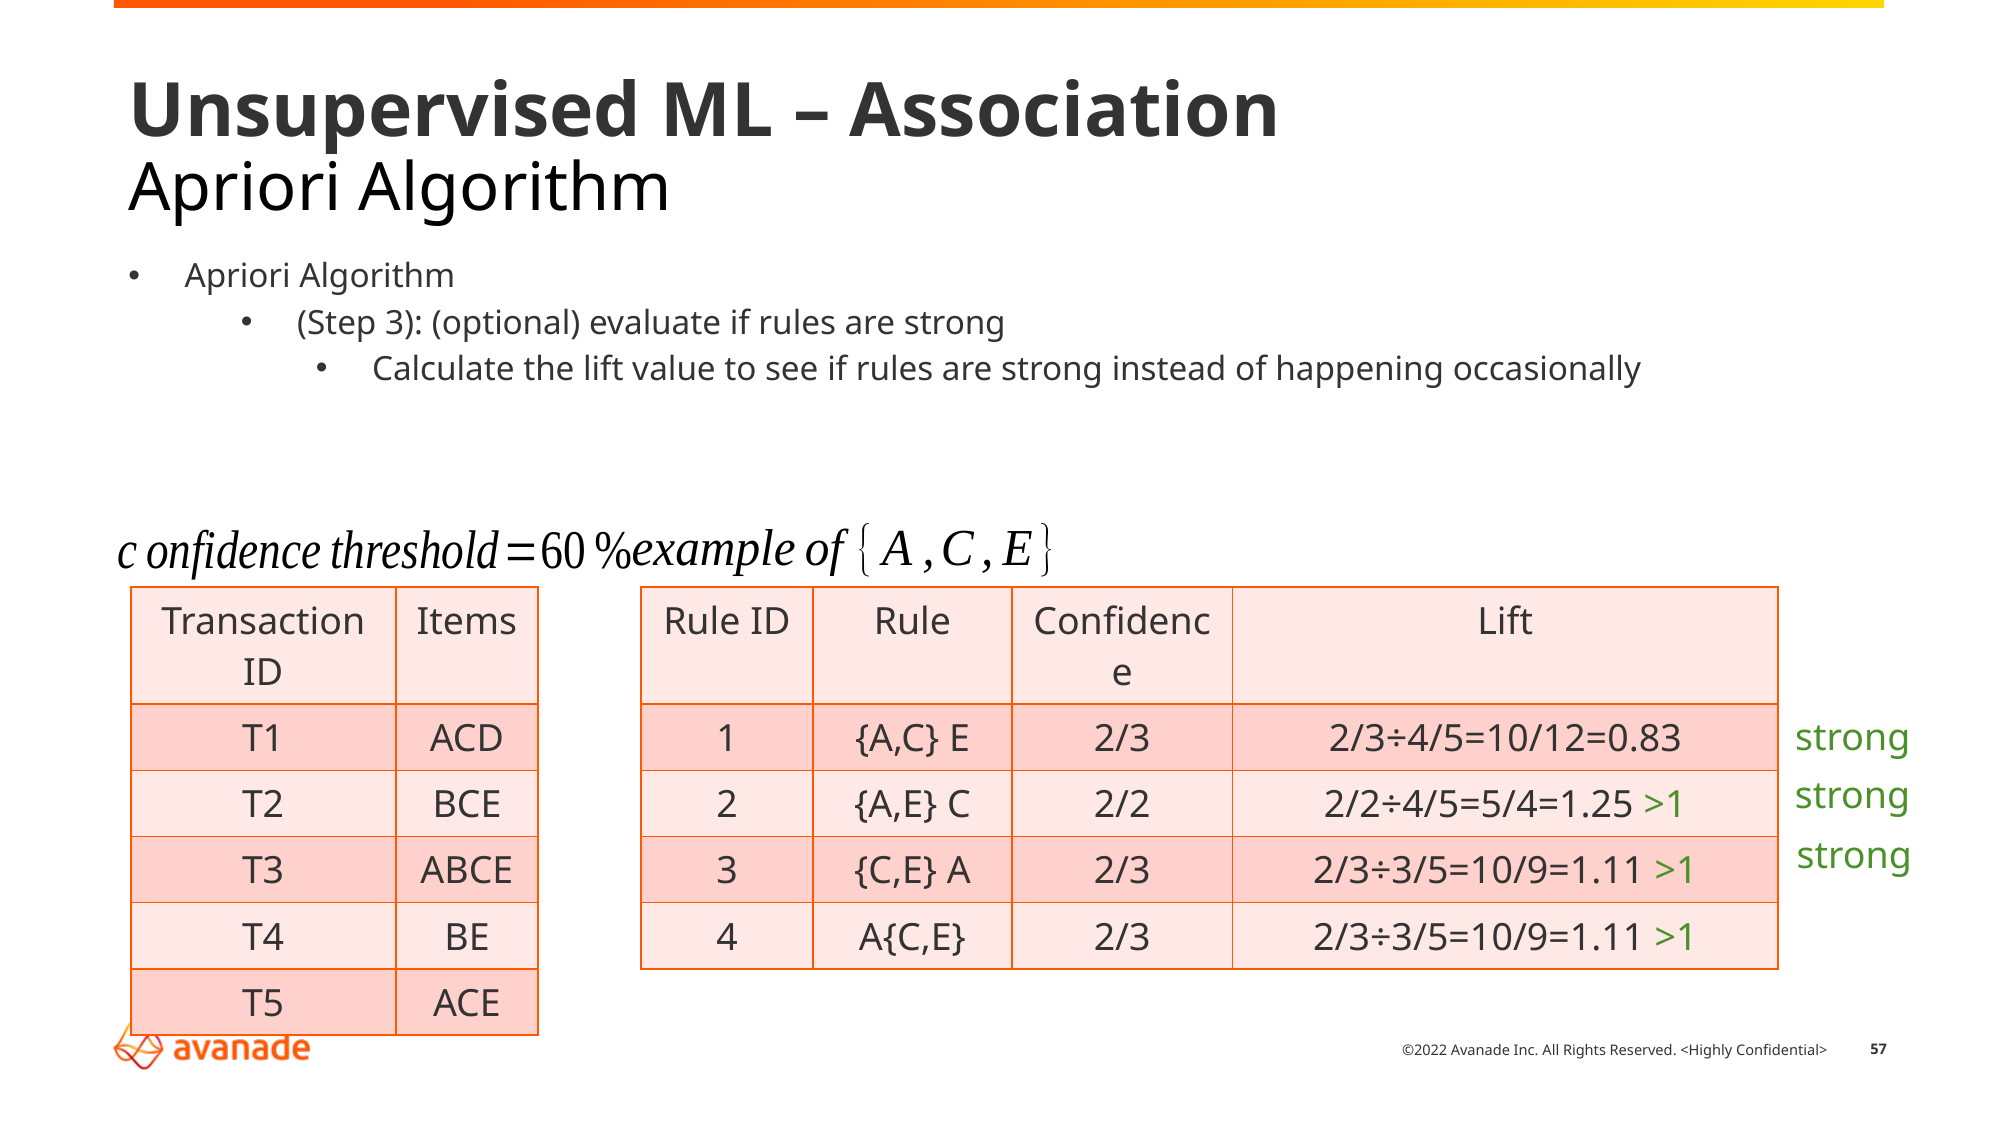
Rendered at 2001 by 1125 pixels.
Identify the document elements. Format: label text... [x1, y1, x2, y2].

text_box strong [1780, 764, 1999, 824]
table_cell T4 [132, 903, 395, 968]
title Unsupervised ML – Association Apriori Algorithm [113, 64, 1883, 228]
list Apriori Algorithm (Step 3): (optional) evaluate if rules are strong Calculate the lift value to see if rules are strong instead of happening occasionally [113, 251, 1883, 966]
table_cell ABCE [397, 837, 537, 902]
table_cell ACD [397, 705, 537, 770]
table_cell BE [397, 903, 537, 968]
table_cell T2 [132, 771, 395, 836]
table_cell T1 [132, 705, 395, 770]
table_cell T3 [132, 837, 395, 902]
table_header Transaction ID [132, 588, 395, 703]
table_header Items [397, 588, 537, 703]
table_cell T5 [132, 970, 395, 1034]
text_box strong [1781, 823, 2000, 884]
text_box strong [1780, 705, 1999, 764]
picture [93, 999, 339, 1090]
table_cell BCE [397, 771, 537, 836]
table_cell ACE [397, 970, 537, 1034]
